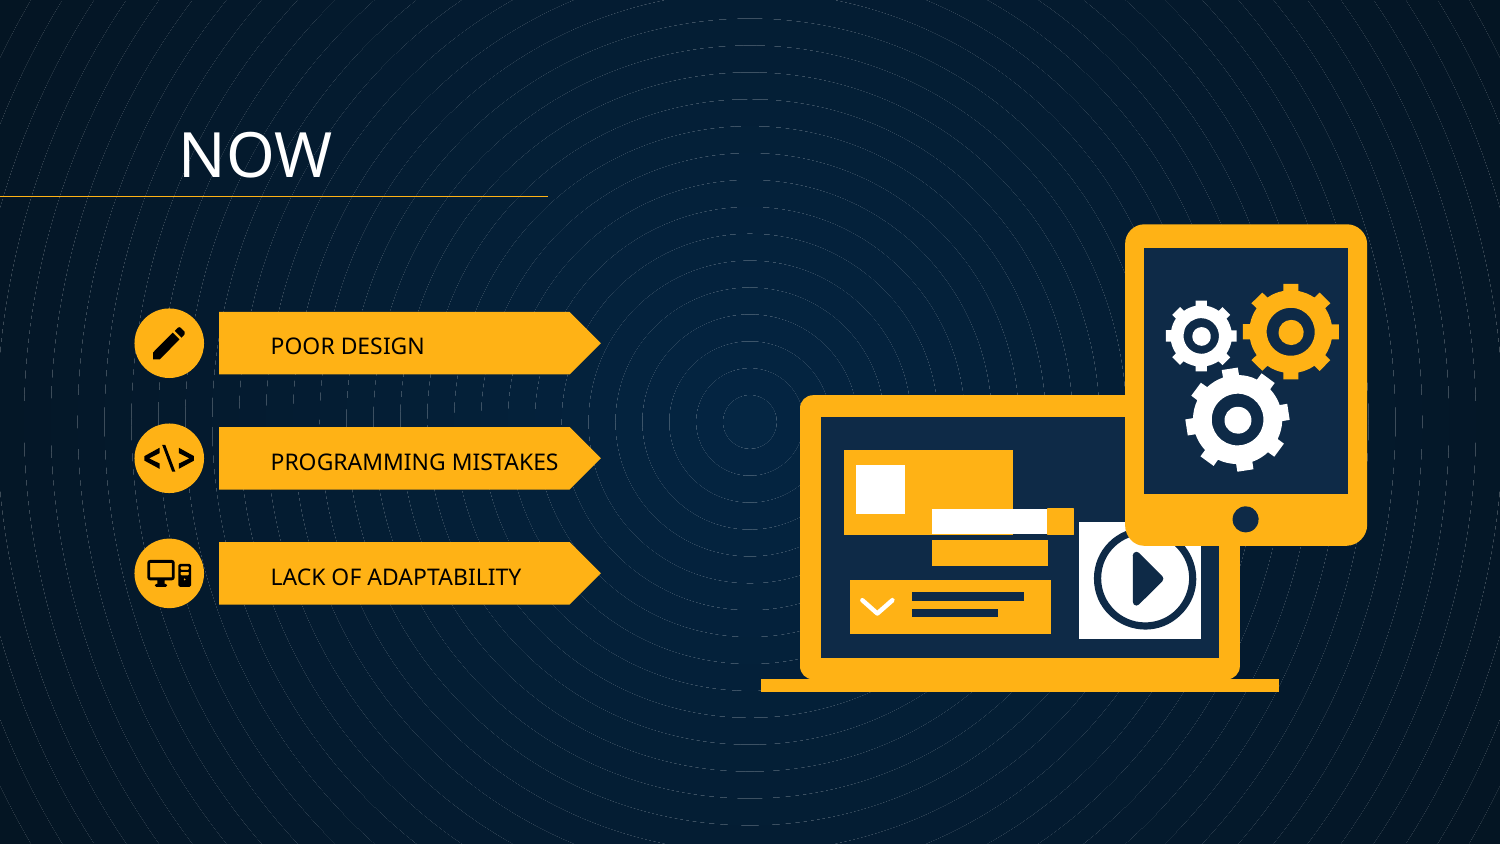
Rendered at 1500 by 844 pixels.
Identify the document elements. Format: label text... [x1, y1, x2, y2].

title NOW [163, 105, 1449, 206]
text_box [134, 538, 205, 609]
text_box [153, 327, 185, 360]
text_box [1132, 551, 1164, 606]
text_box [932, 540, 1048, 566]
text_box [1232, 506, 1259, 533]
text_box [134, 423, 205, 494]
text_box [860, 597, 895, 616]
text_box [843, 449, 1013, 536]
text_box [219, 542, 601, 605]
text_box [1185, 367, 1290, 472]
text_box [134, 308, 205, 379]
title LACK OF ADAPTABILITY [255, 572, 597, 605]
text_box [849, 579, 903, 634]
text_box [1079, 521, 1202, 640]
text_box [219, 311, 601, 375]
text_box [1144, 247, 1349, 494]
text_box [760, 678, 1280, 693]
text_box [144, 444, 195, 472]
text_box [856, 464, 906, 514]
title PROGRAMMING MISTAKES [255, 457, 597, 490]
text_box [1047, 508, 1074, 535]
text_box [912, 608, 999, 618]
text_box [1242, 283, 1339, 380]
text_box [147, 559, 192, 588]
text_box [820, 441, 1219, 658]
text_box [800, 395, 1240, 678]
text_box [820, 416, 1125, 441]
text_box [219, 427, 601, 490]
text_box [932, 508, 1047, 535]
text_box [1093, 531, 1197, 630]
text_box [903, 579, 1052, 634]
text_box [912, 592, 1024, 601]
title POOR DESIGN [255, 342, 597, 375]
text_box [1165, 300, 1237, 372]
text_box [1125, 224, 1368, 546]
